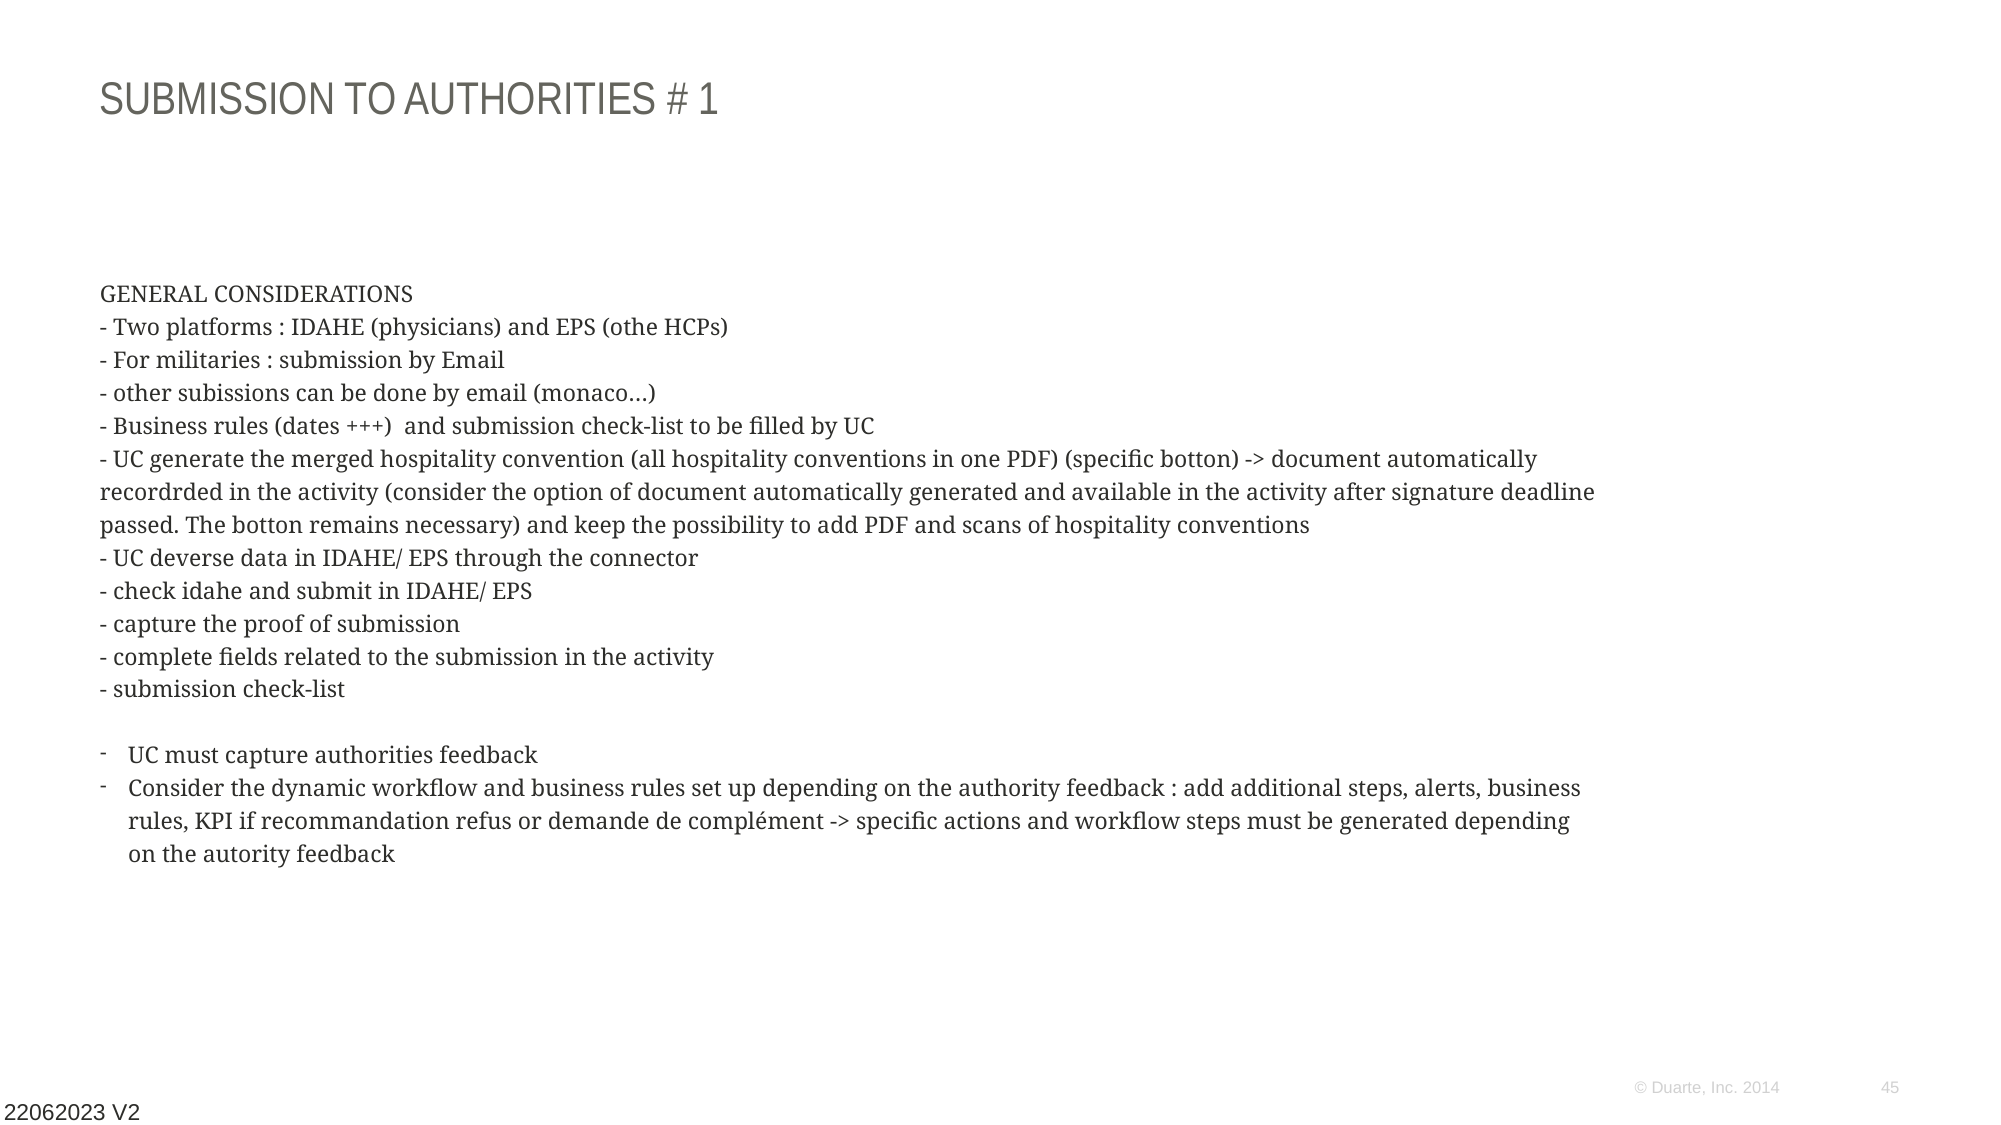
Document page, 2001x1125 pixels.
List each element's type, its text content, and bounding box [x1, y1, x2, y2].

title Submission to authorities # 1 [100, 75, 1900, 162]
list GENERAL CONSIDERATIONS - Two platforms : IDAHE (physicians) and EPS (othe HCPs) - For militaries : submission by Email - other subissions can be done by email (monaco…) - Business rules (dates +++) and submission check-list to be filled by UC - UC generate the merged hospitality convention (all hospitality conventions in one PDF) (specific botton) -> document automatically recordrded in the activity (consider the option of document automatically generated and available in the activity after signature deadline passed. The botton remains necessary) and keep the possibility to add PDF and scans of hospitality conventions - UC deverse data in IDAHE/ EPS through the connector - check idahe and submit in IDAHE/ EPS - capture the proof of submission - complete fields related to the submission in the activity - submission check-list UC must capture authorities feedback Consider the dynamic workflow and business rules set up depending on the authority feedback : add additional steps, alerts, business rules, KPI if recommandation refus or demande de complément -> specific actions and workflow steps must be generated depending on the autority feedback [100, 274, 1606, 1050]
